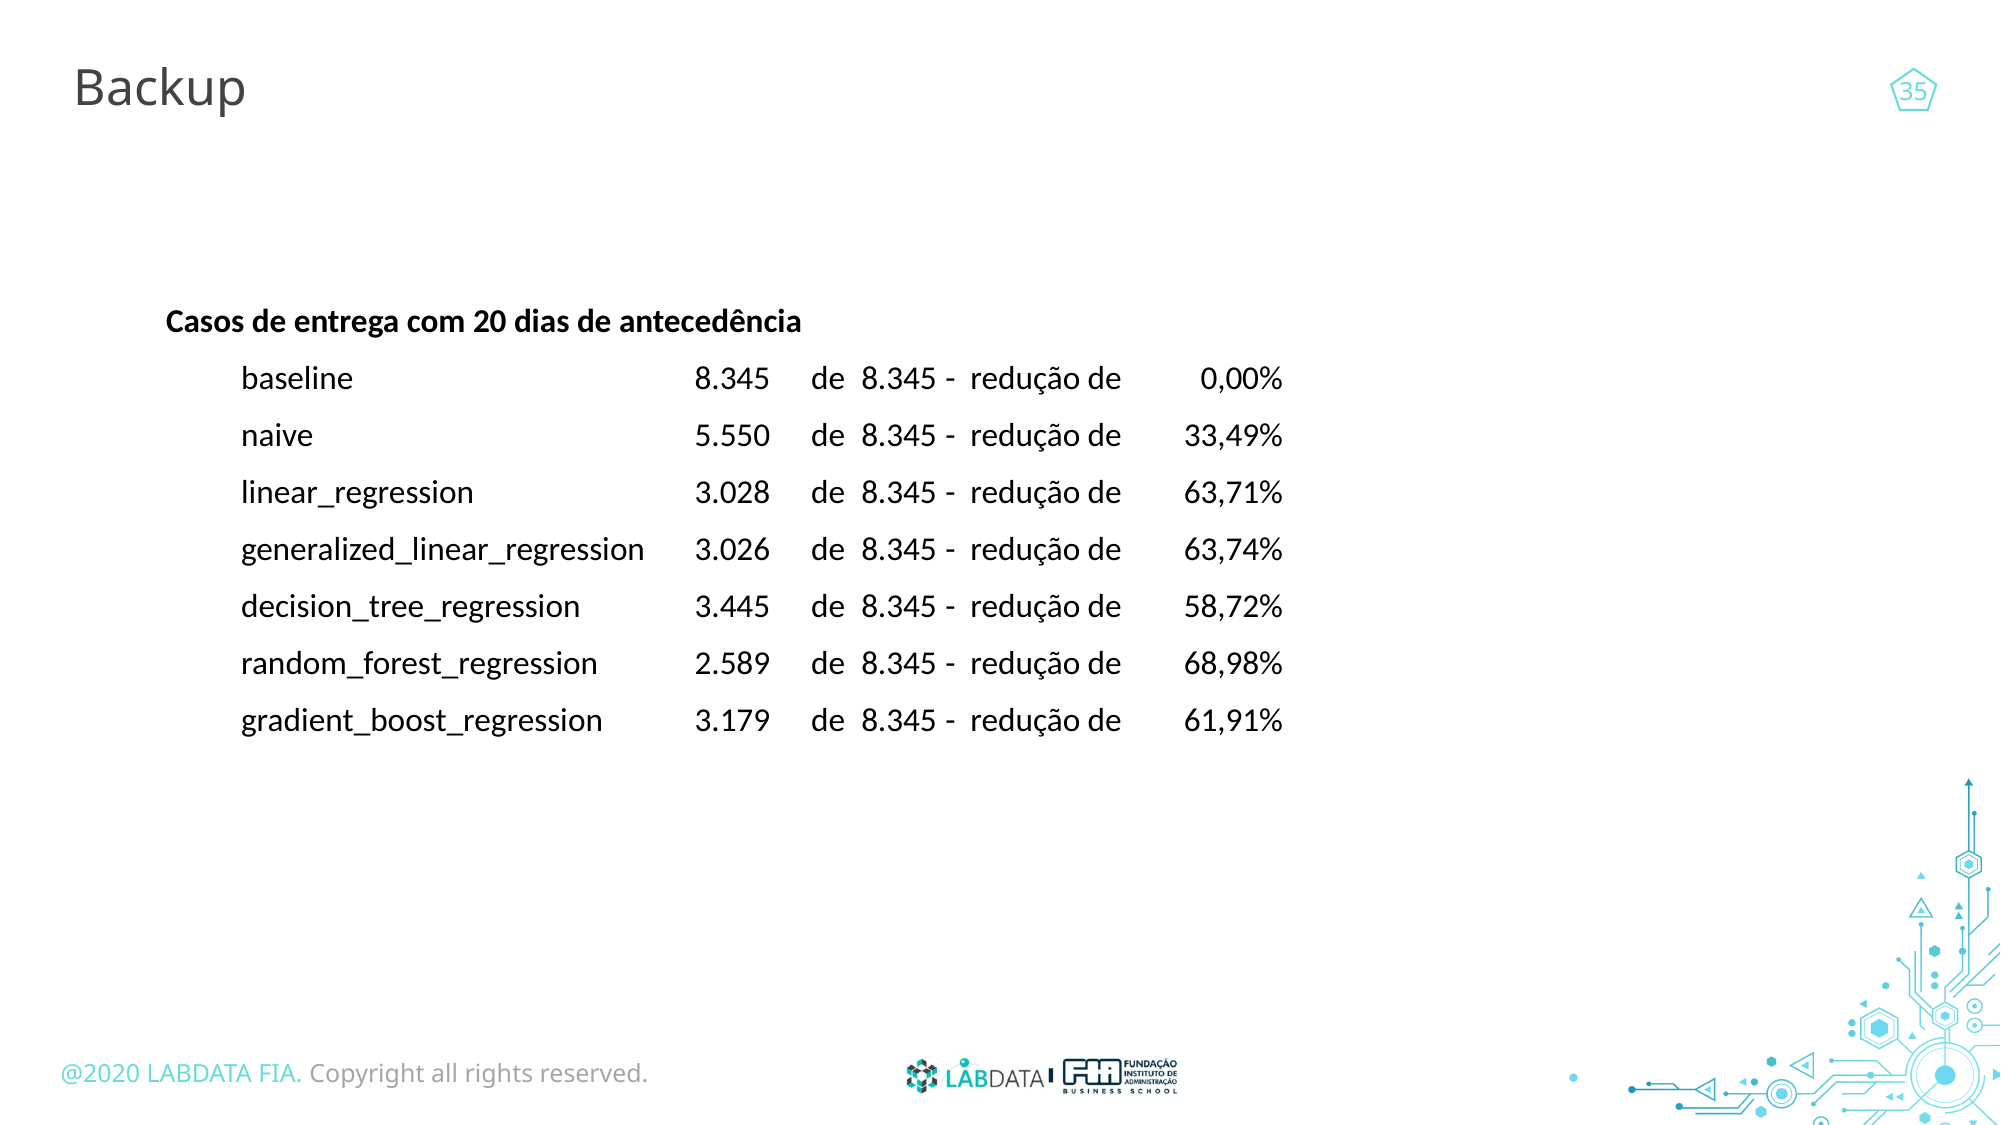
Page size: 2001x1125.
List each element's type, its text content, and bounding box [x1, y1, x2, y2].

table_cell 63,74% [1131, 512, 1284, 569]
table_cell 3.026 [655, 512, 810, 569]
table_cell decision_tree_regression [164, 569, 655, 625]
table_cell 3.445 [655, 569, 810, 625]
table_cell redução de [969, 625, 1131, 682]
table_cell redução de [969, 455, 1131, 512]
table_cell 8.345 [854, 625, 944, 682]
table_cell de [810, 398, 854, 455]
table_cell 63,71% [1131, 455, 1284, 512]
table_cell 8.345 [854, 398, 944, 455]
table_cell redução de [969, 341, 1131, 398]
table_cell random_forest_regression [164, 625, 655, 682]
table_cell naive [164, 398, 655, 455]
text_box [1890, 67, 1938, 112]
table_cell redução de [969, 512, 1131, 569]
table_cell 2.589 [655, 625, 810, 682]
text_box 35 [1873, 62, 1943, 123]
table_cell 33,49% [1131, 398, 1284, 455]
table_cell 8.345 [854, 341, 944, 398]
picture [1569, 778, 2000, 1125]
slide_number @2020 LABDATA FIA. Copyright all rights reserved. [45, 1042, 721, 1103]
table_header Casos de entrega com 20 dias de antecedência [164, 284, 1284, 341]
table_cell 5.550 [655, 398, 810, 455]
table_cell de [810, 512, 854, 569]
table_cell 8.345 [854, 512, 944, 569]
table_cell 61,91% [1131, 682, 1284, 739]
table_cell redução de [969, 682, 1131, 739]
table_cell redução de [969, 569, 1131, 625]
table_cell 58,72% [1131, 569, 1284, 625]
table_cell 8.345 [854, 682, 944, 739]
table_cell de [810, 455, 854, 512]
table_cell de [810, 625, 854, 682]
table_cell baseline [164, 341, 655, 398]
table_cell 0,00% [1131, 341, 1284, 398]
table_cell de [810, 341, 854, 398]
picture [902, 1046, 1183, 1101]
table_cell generalized_linear_regression [164, 512, 655, 569]
table_cell - [944, 625, 969, 682]
table_cell de [810, 682, 854, 739]
table_cell - [944, 341, 969, 398]
table_cell 8.345 [854, 569, 944, 625]
table_cell 8.345 [655, 341, 810, 398]
table_cell - [944, 512, 969, 569]
table_cell - [944, 398, 969, 455]
table_cell 3.179 [655, 682, 810, 739]
table_cell - [944, 569, 969, 625]
table_cell 3.028 [655, 455, 810, 512]
table_cell de [810, 569, 854, 625]
table_cell 68,98% [1131, 625, 1284, 682]
table_cell gradient_boost_regression [164, 682, 655, 739]
table_cell linear_regression [164, 455, 655, 512]
table_cell - [944, 455, 969, 512]
table_cell - [944, 682, 969, 739]
text_box Backup [58, 27, 1146, 145]
table_cell redução de [969, 398, 1131, 455]
table_cell 8.345 [854, 455, 944, 512]
